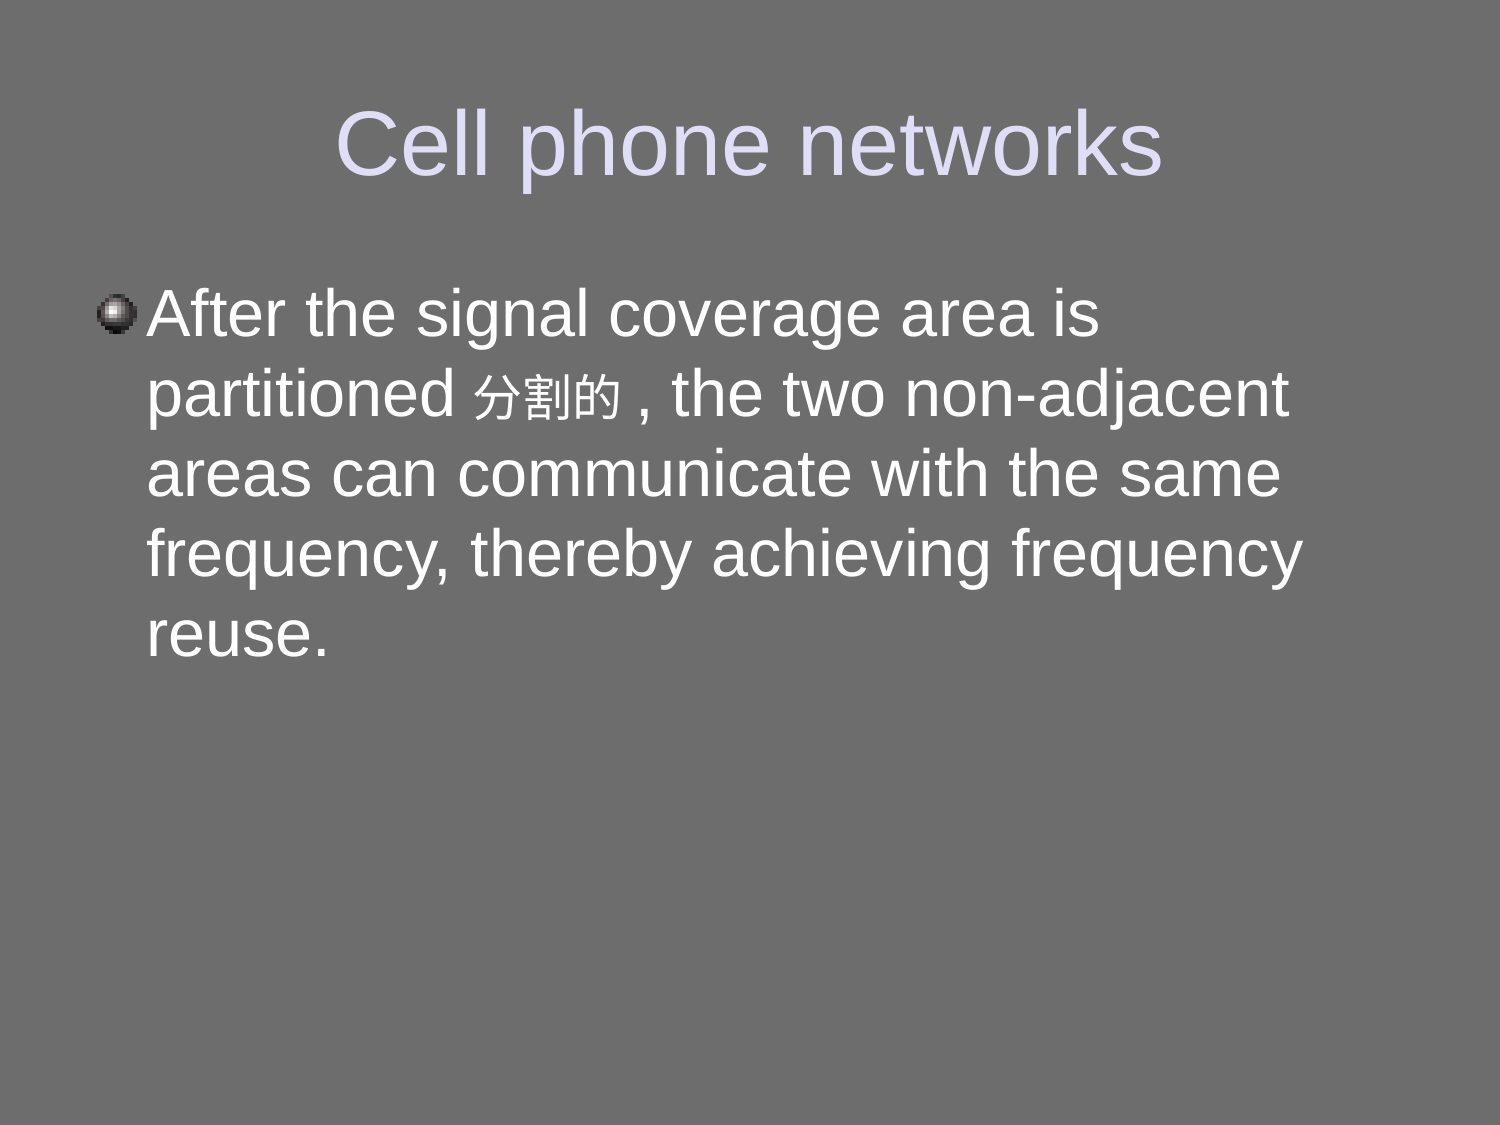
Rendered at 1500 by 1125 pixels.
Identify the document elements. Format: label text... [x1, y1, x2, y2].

title Cell phone networks [75, 45, 1425, 233]
picture [90, 286, 137, 334]
list After the signal coverage area is partitioned分割的, the two non-adjacent areas can communicate with the same frequency, thereby achieving frequency reuse. [75, 262, 1425, 1007]
